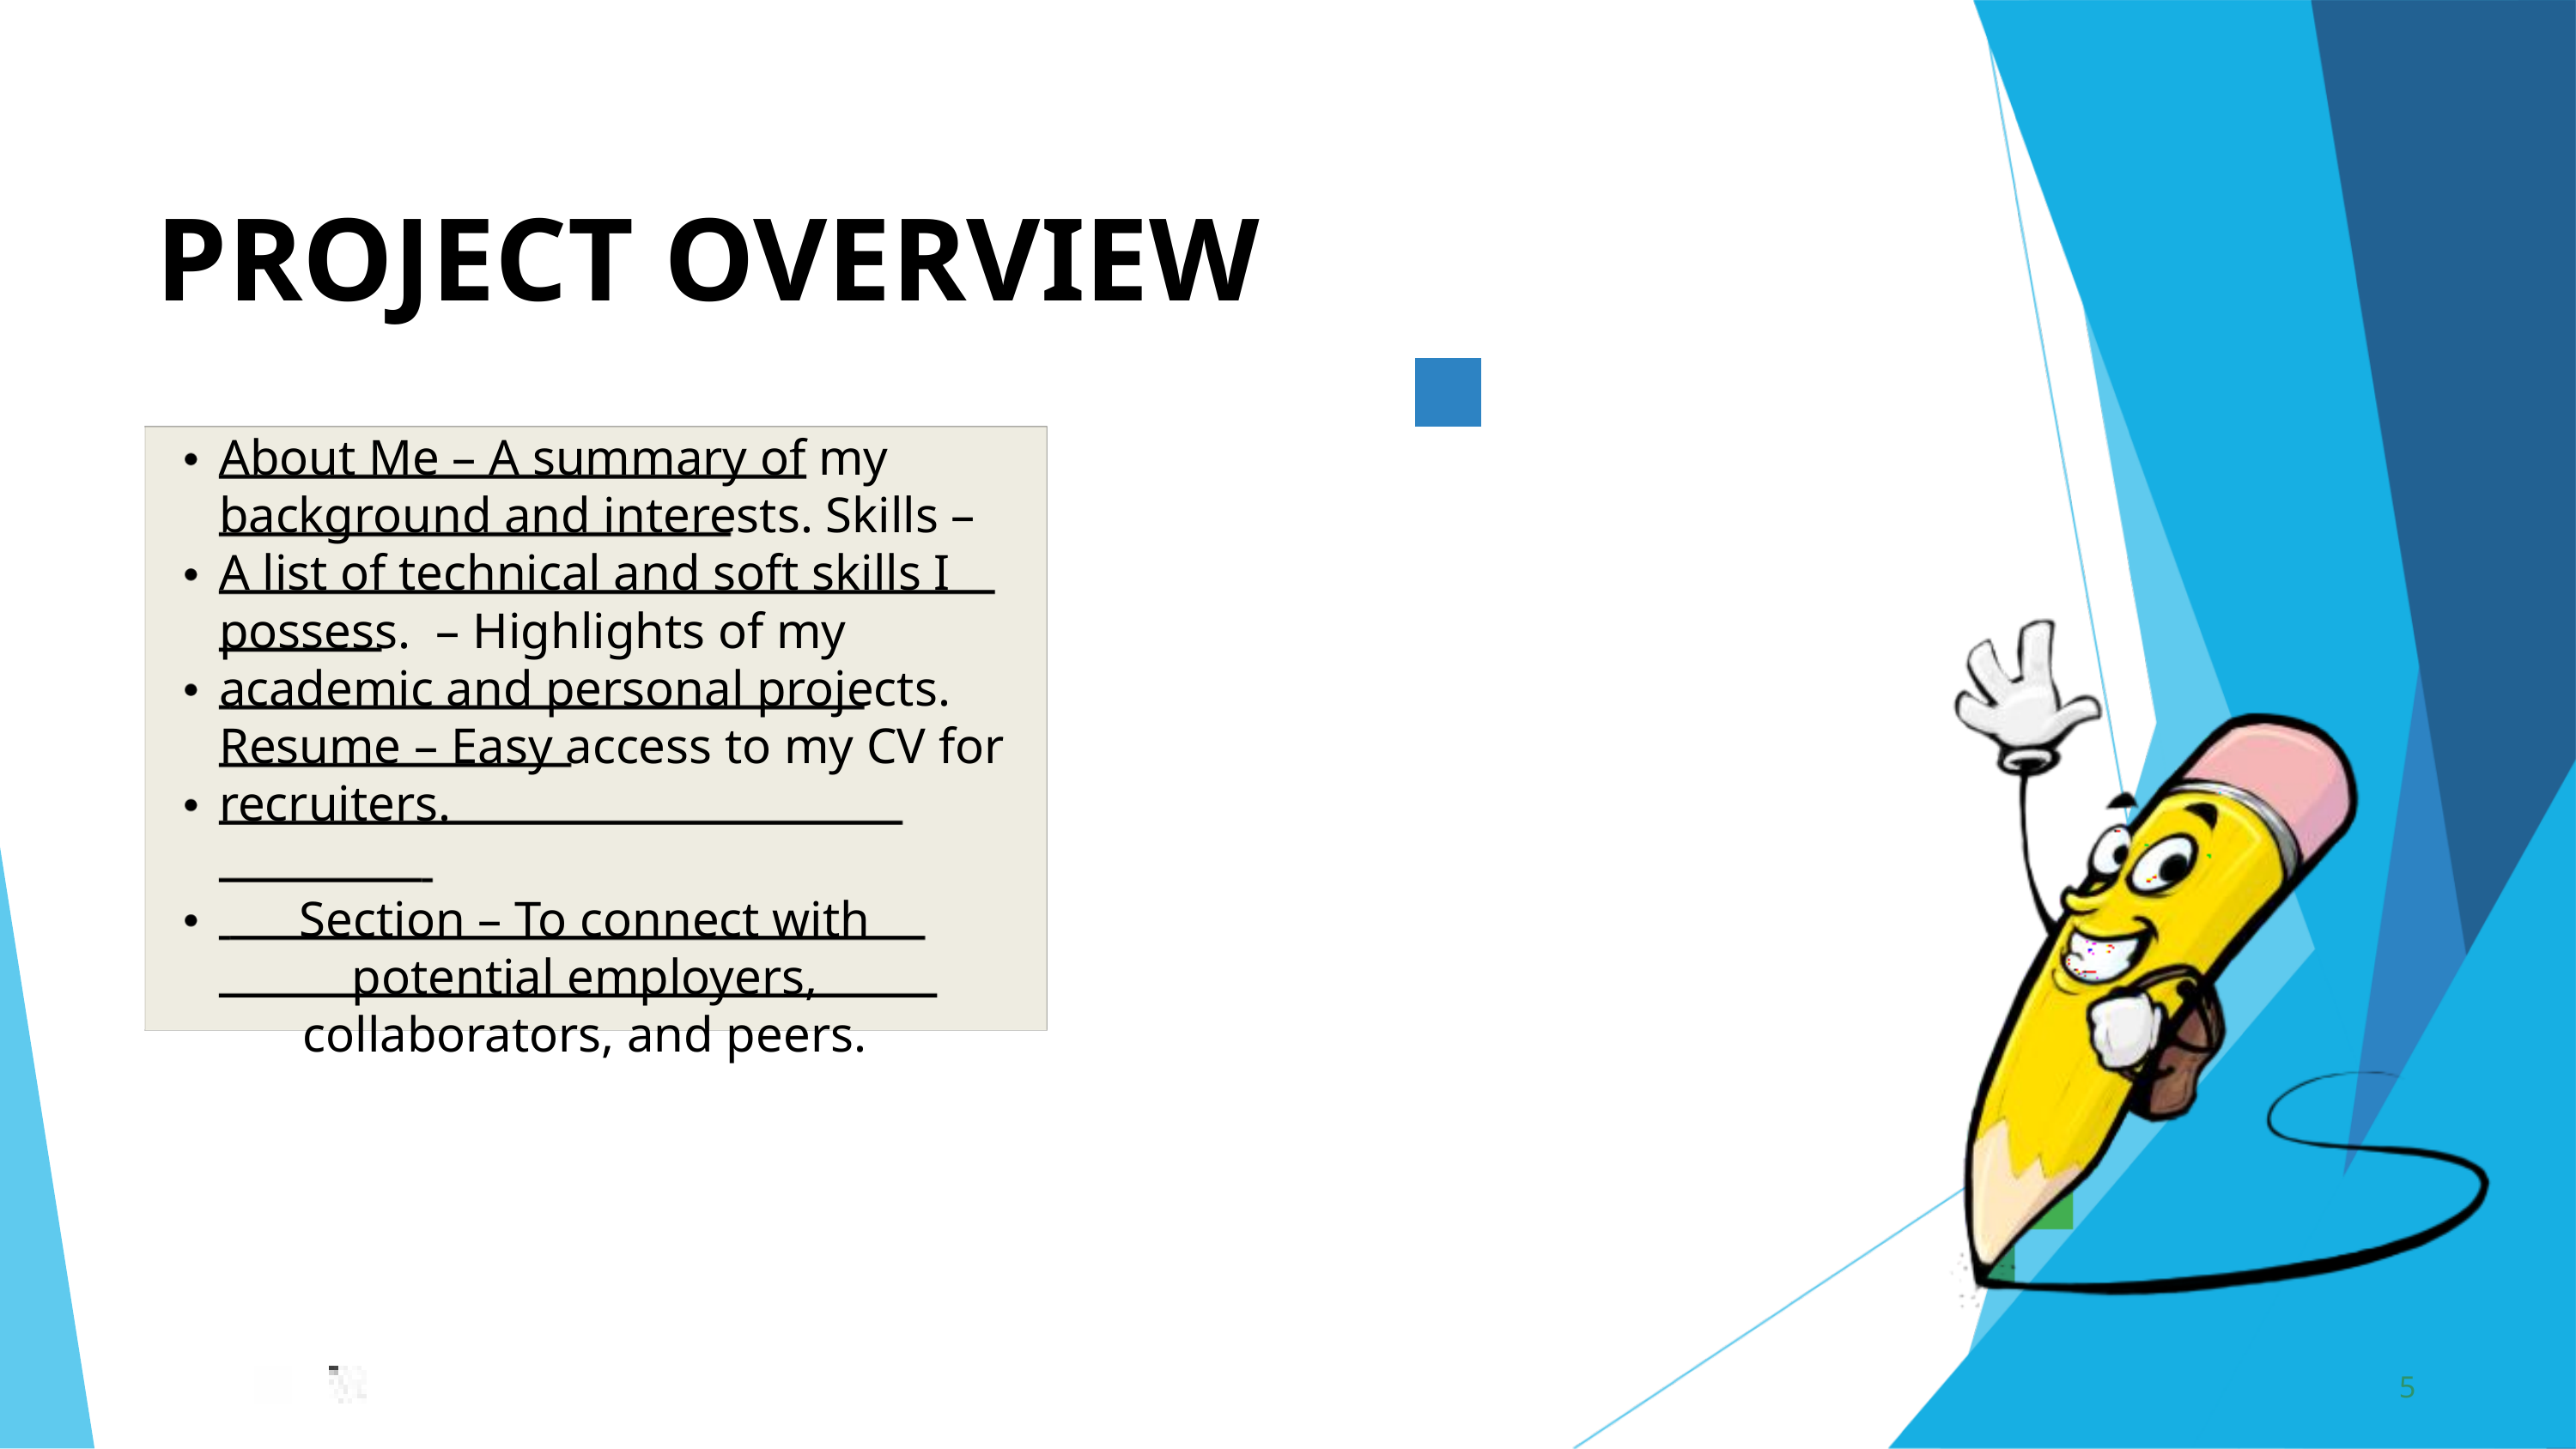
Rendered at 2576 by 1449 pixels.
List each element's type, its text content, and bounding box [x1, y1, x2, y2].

text_box [136, 417, 1056, 1040]
text_box [1829, 559, 2576, 1365]
text_box Section – To connect with potential employers, collaborators, and peers. [218, 888, 951, 1062]
text_box PROJECT OVERVIEW [155, 164, 1283, 324]
text_box About Me – A summary of my background and interests. Skills – A list of technical and soft skills I possess. – Highlights of my academic and personal projects. Resume – Easy access to my CV for recruiters. [218, 427, 1011, 831]
text_box 5 [2398, 1362, 2415, 1404]
text_box [143, 1366, 596, 1409]
text_box [1564, 0, 2576, 1449]
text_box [1414, 357, 1482, 427]
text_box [0, 846, 95, 1449]
